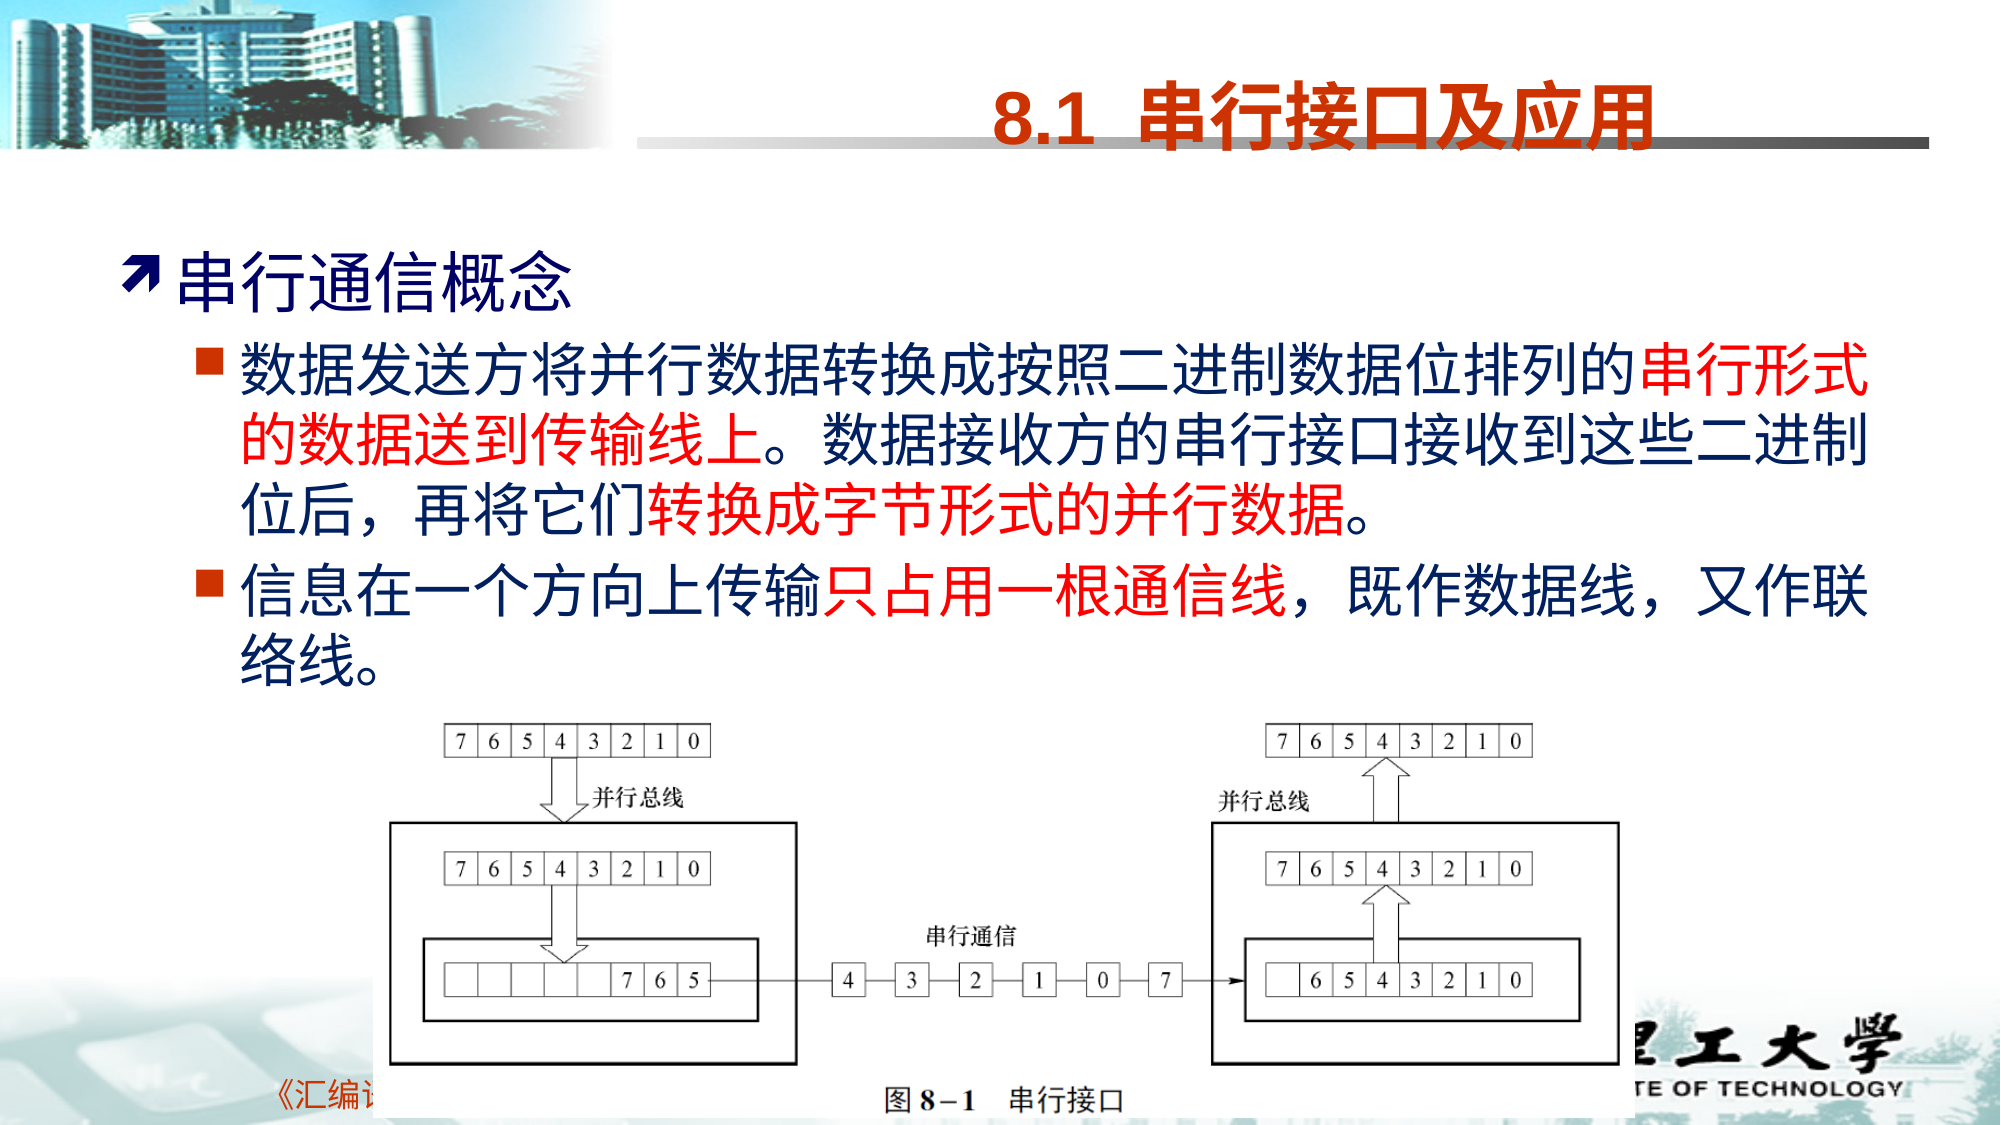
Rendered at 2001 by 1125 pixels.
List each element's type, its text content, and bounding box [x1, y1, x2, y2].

title 8.1 串行接口及应用 [409, 45, 1675, 185]
picture [0, 0, 2000, 1125]
list 串行通信概念 数据发送方将并行数据转换成按照二进制数据位排列的串行形式的数据送到传输线上。数据接收方的串行接口接收到这些二进制位后，再将它们转换成字节形式的并行数据。 信息在一个方向上传输只占用一根通信线，既作数据线，又作联络线。 [102, 233, 1910, 1024]
